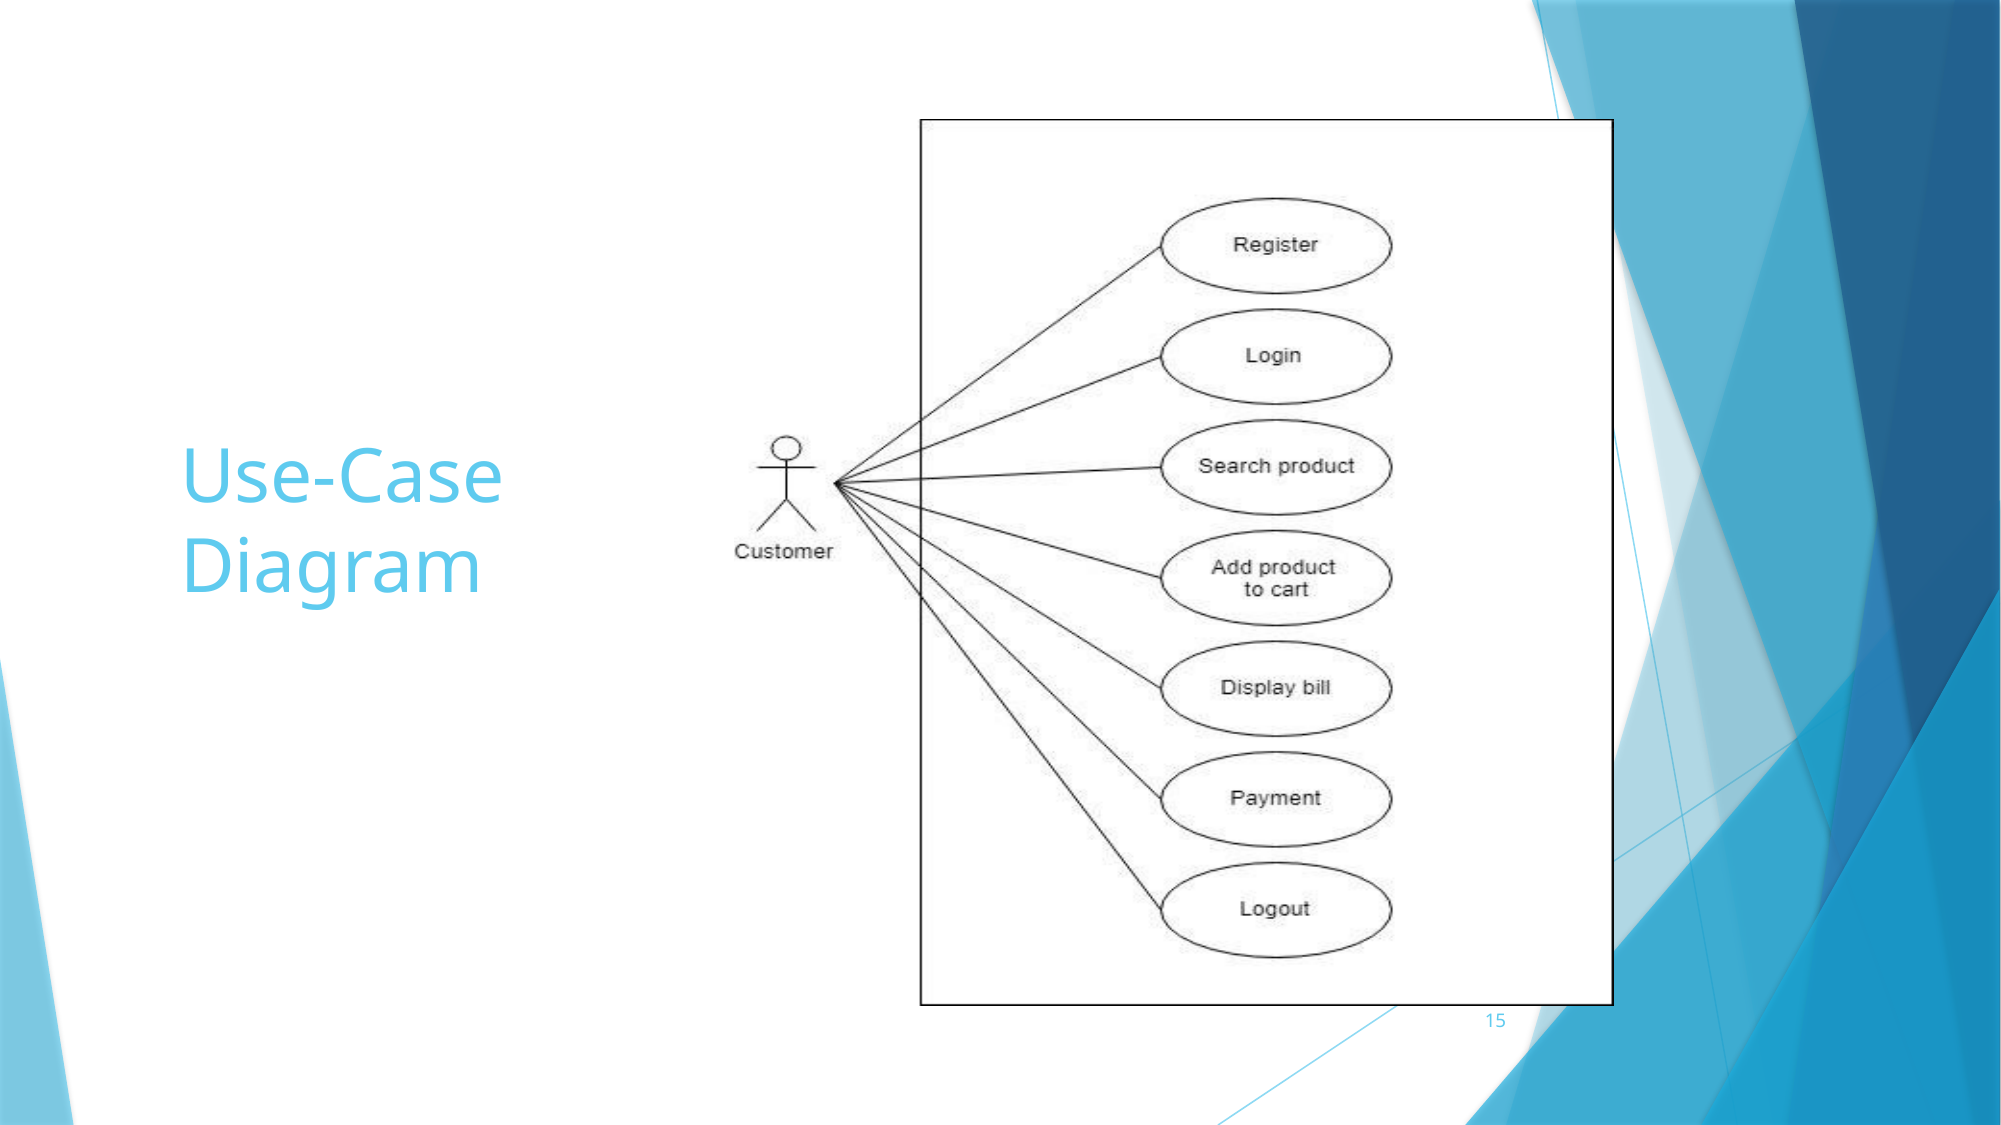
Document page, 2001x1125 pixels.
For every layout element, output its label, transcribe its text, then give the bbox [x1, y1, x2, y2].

picture [734, 118, 1615, 1006]
title Use-Case Diagram [165, 419, 528, 677]
slide_number 15 [1409, 1014, 1522, 1051]
